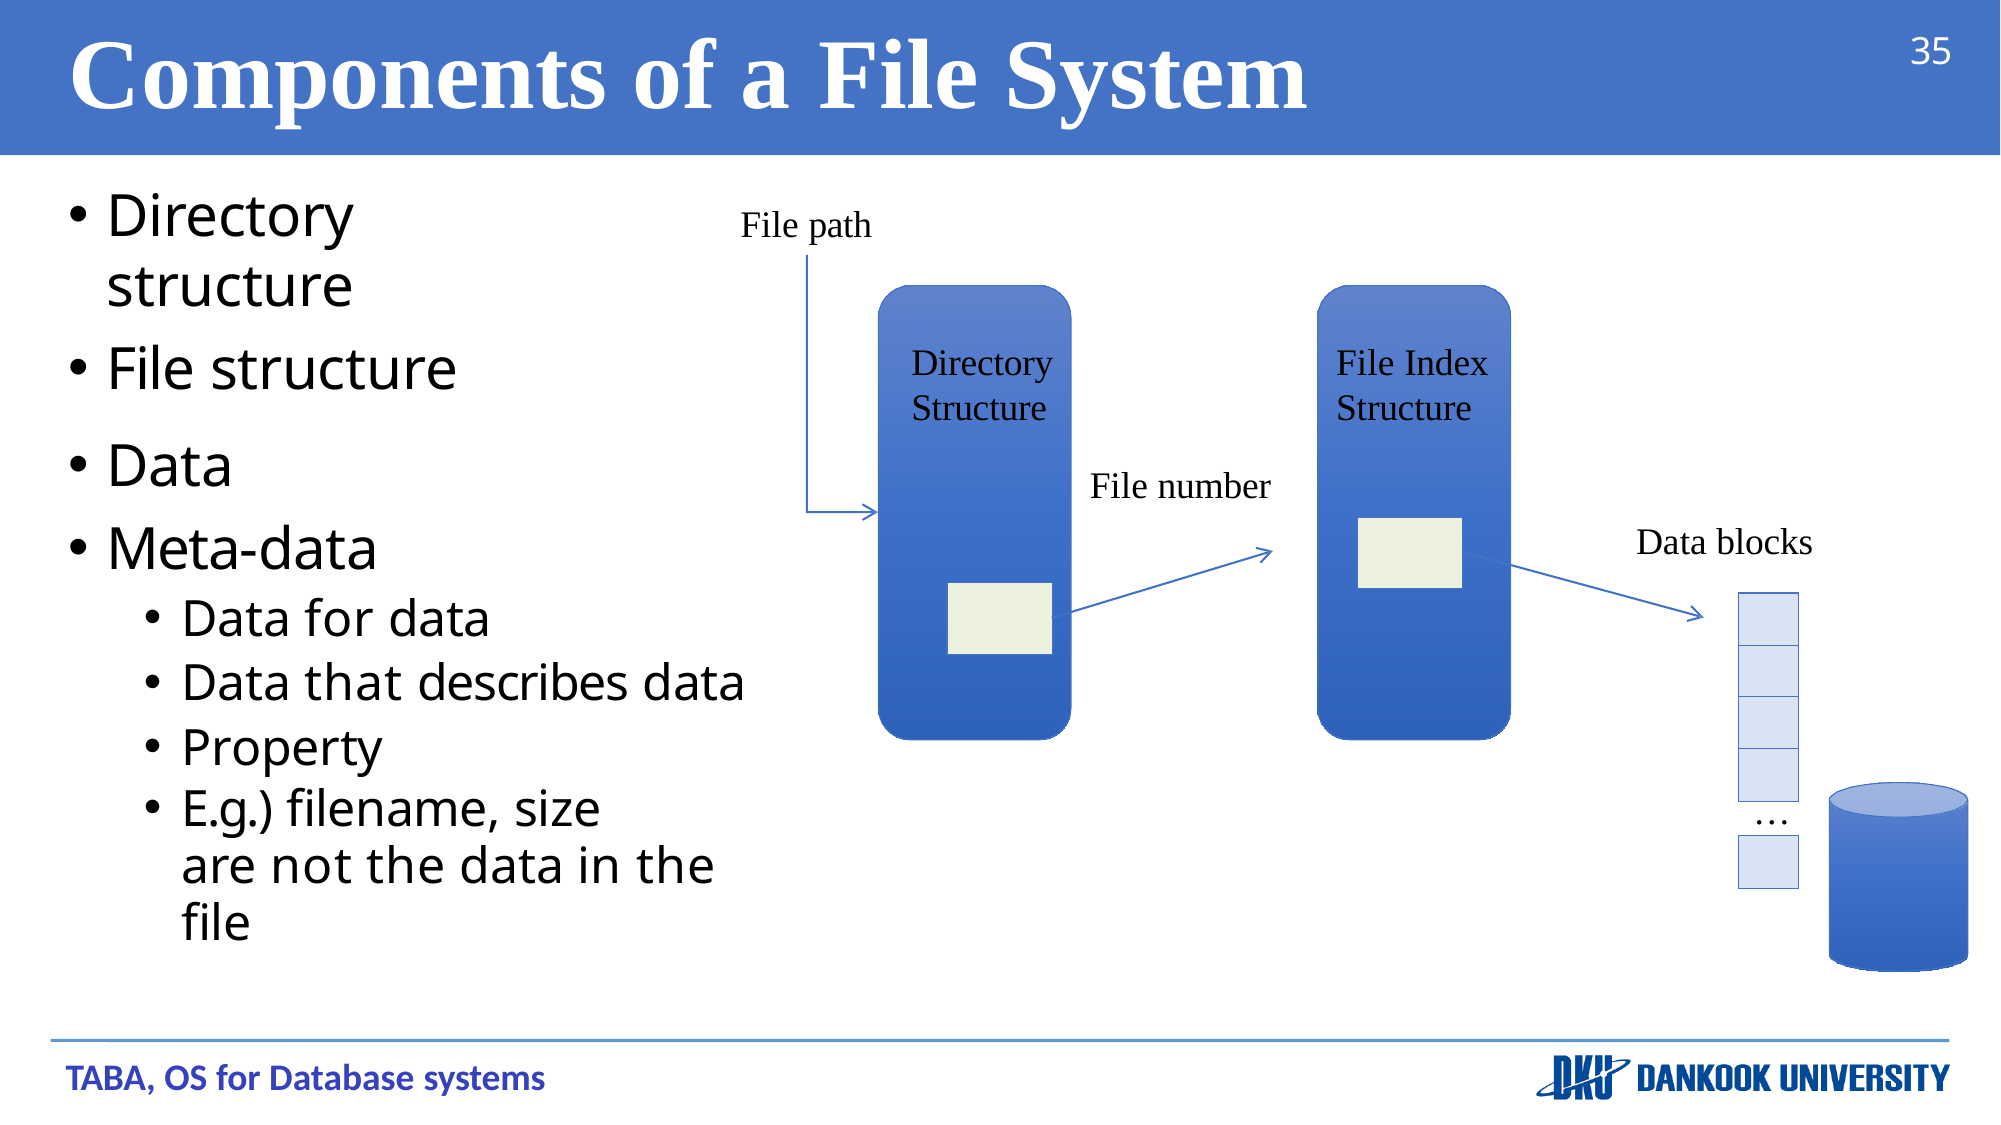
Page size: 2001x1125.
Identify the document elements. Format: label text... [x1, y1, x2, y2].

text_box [1317, 284, 1512, 741]
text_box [877, 664, 1072, 741]
text_box Data Meta-data Data for data Data that describes data Property E.g.) filename, size are not the data in the file [66, 413, 786, 951]
text_box … [1751, 810, 1793, 833]
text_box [1356, 516, 1705, 623]
picture [1536, 1055, 1950, 1100]
text_box 35 [1907, 24, 1956, 72]
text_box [1737, 592, 1799, 803]
text_box Directory structure File structure [66, 163, 607, 401]
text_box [1828, 781, 1969, 972]
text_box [1737, 834, 1799, 890]
text_box Data blocks [1705, 515, 1817, 563]
footer TABA, OS for Database systems [63, 1052, 550, 1125]
text_box File path [738, 197, 875, 245]
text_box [805, 254, 1274, 656]
title Components of a File System [66, 6, 1311, 197]
